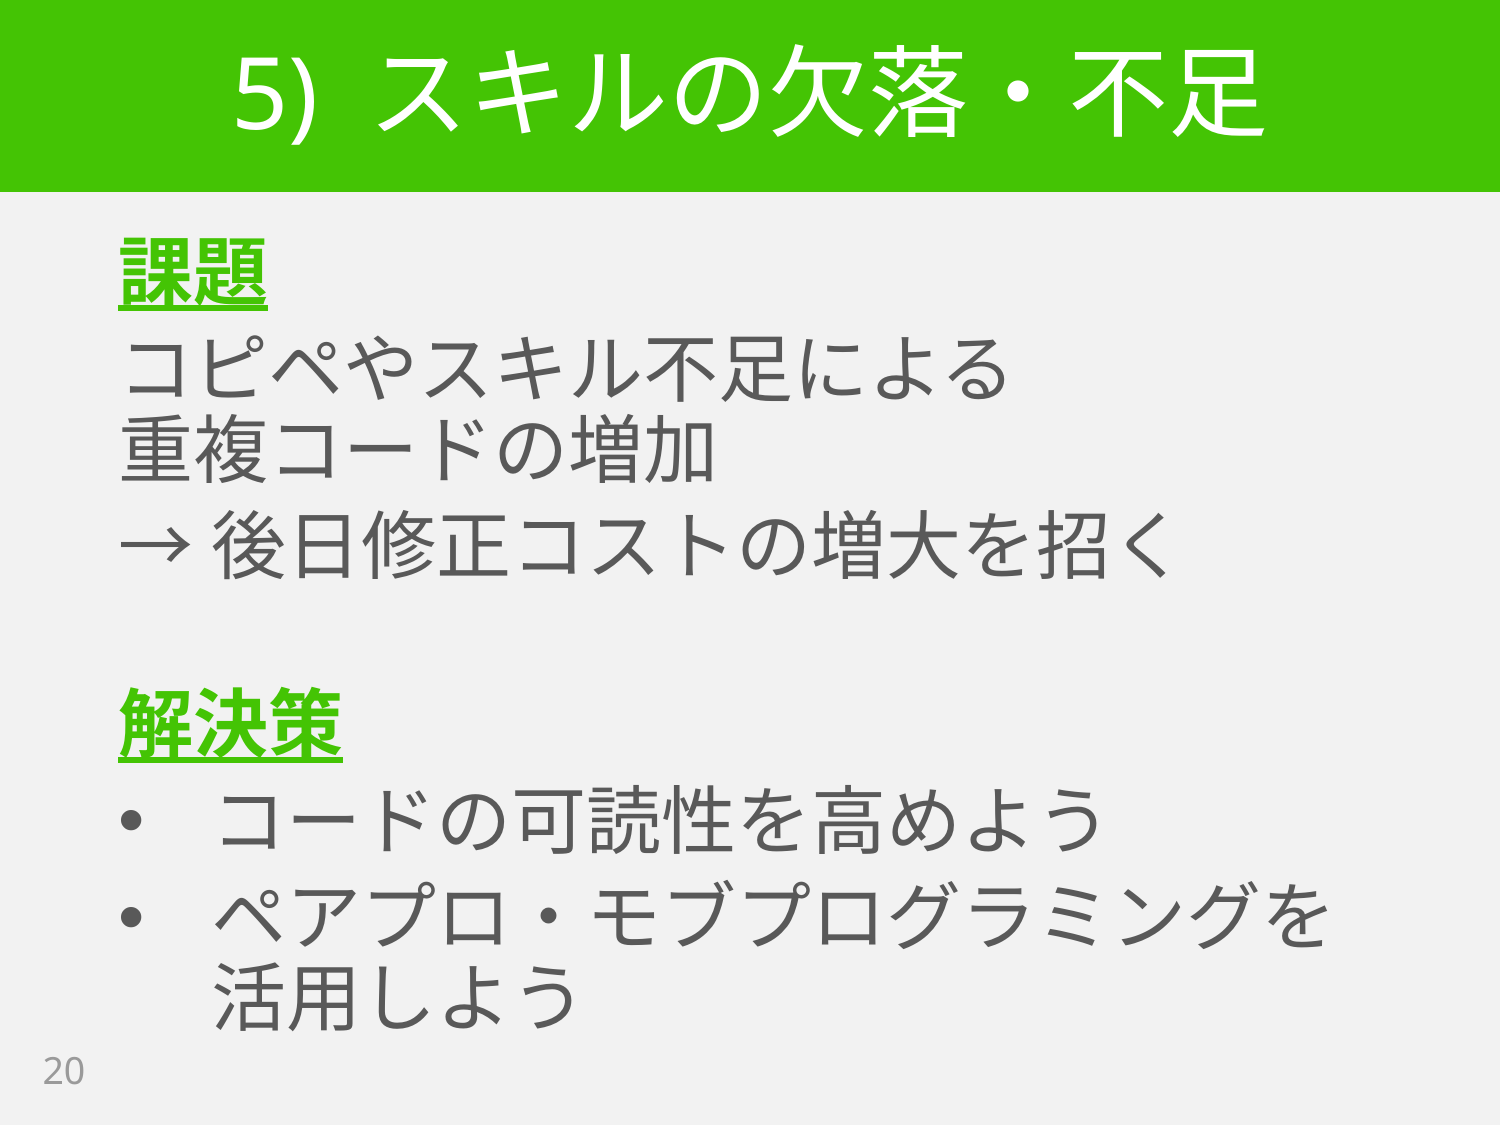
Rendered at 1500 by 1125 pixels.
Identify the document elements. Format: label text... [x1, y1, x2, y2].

list 課題 コピペやスキル不足による 重複コードの増加 →後日修正コストの増大を招く 解決策 コードの可読性を高めよう ペアプロ・モブプログラミングを 活用しよう [103, 277, 1397, 1000]
title 5) スキルの欠落・不足 [0, 53, 1500, 140]
slide_number 20 [27, 1042, 146, 1102]
